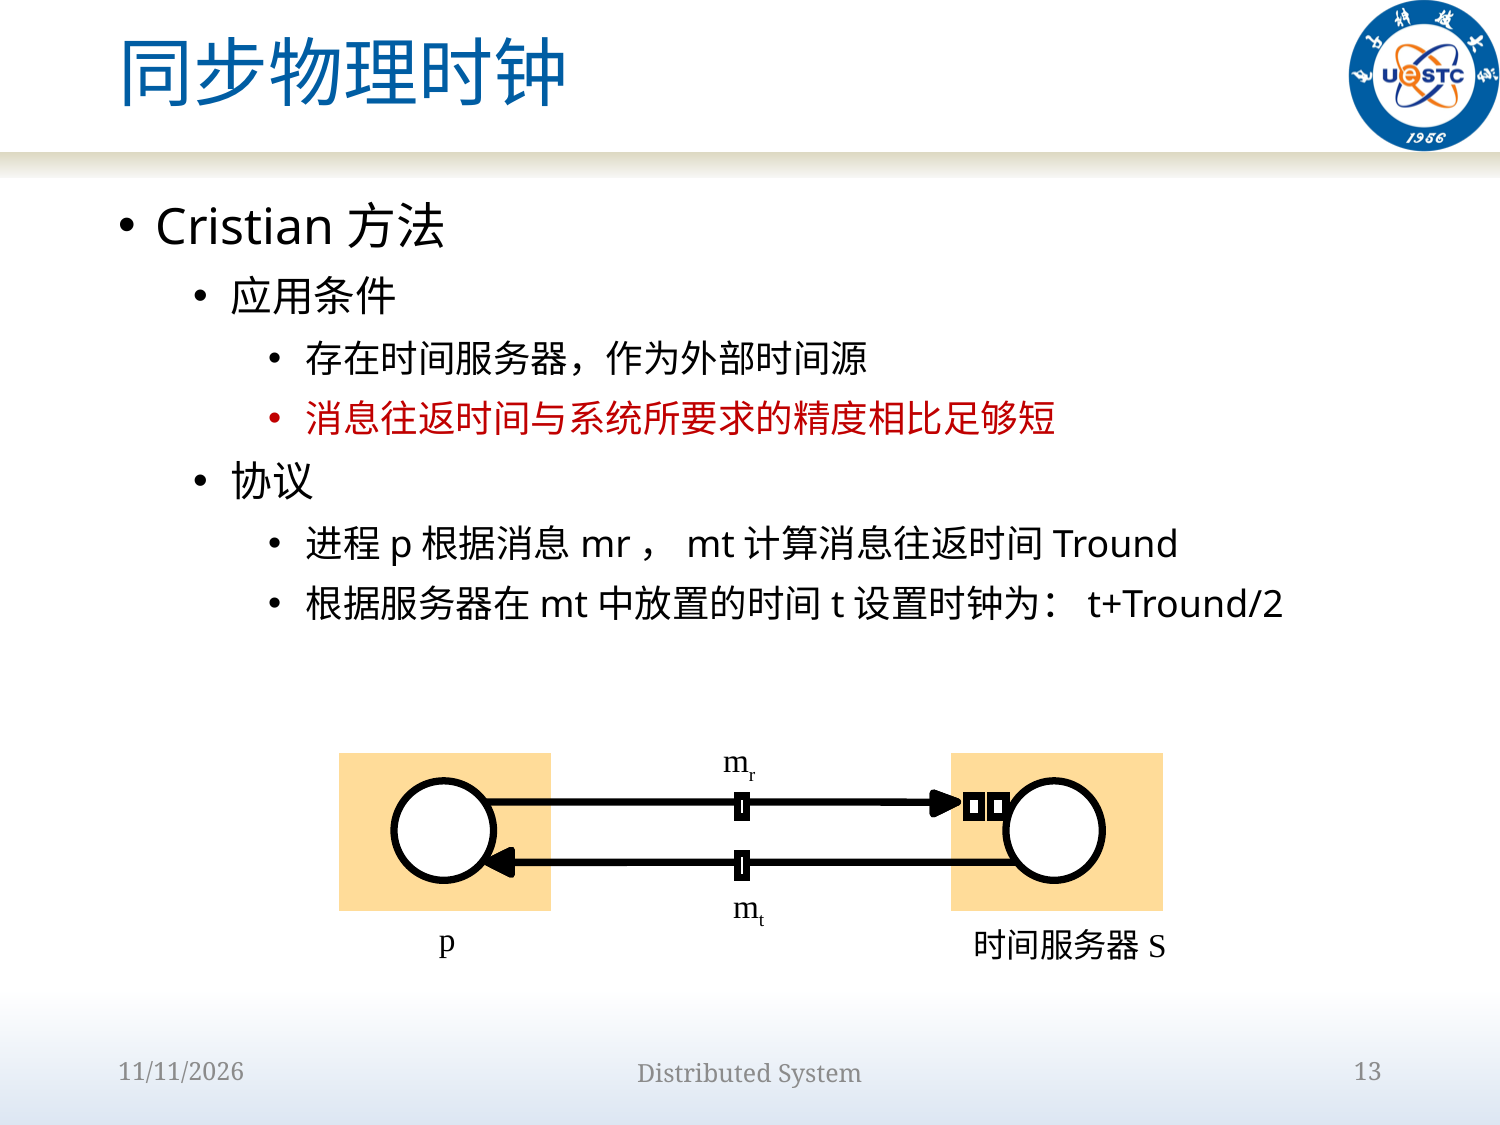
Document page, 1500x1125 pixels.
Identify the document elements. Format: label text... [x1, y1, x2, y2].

title 同步物理时钟 [103, 0, 1348, 153]
slide_number 13 [1085, 1042, 1397, 1103]
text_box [342, 739, 1163, 965]
picture [1348, 0, 1500, 152]
footer Distributed System [414, 1042, 1085, 1103]
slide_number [103, 1042, 414, 1103]
list Cristian方法 应用条件 存在时间服务器，作为外部时间源 消息往返时间与系统所要求的精度相比足够短 协议 进程p根据消息mr，mt计算消息往返时间Tround 根据服务器在mt中放置的时间t设置时钟为：t+Tround/2 [103, 181, 1397, 1014]
